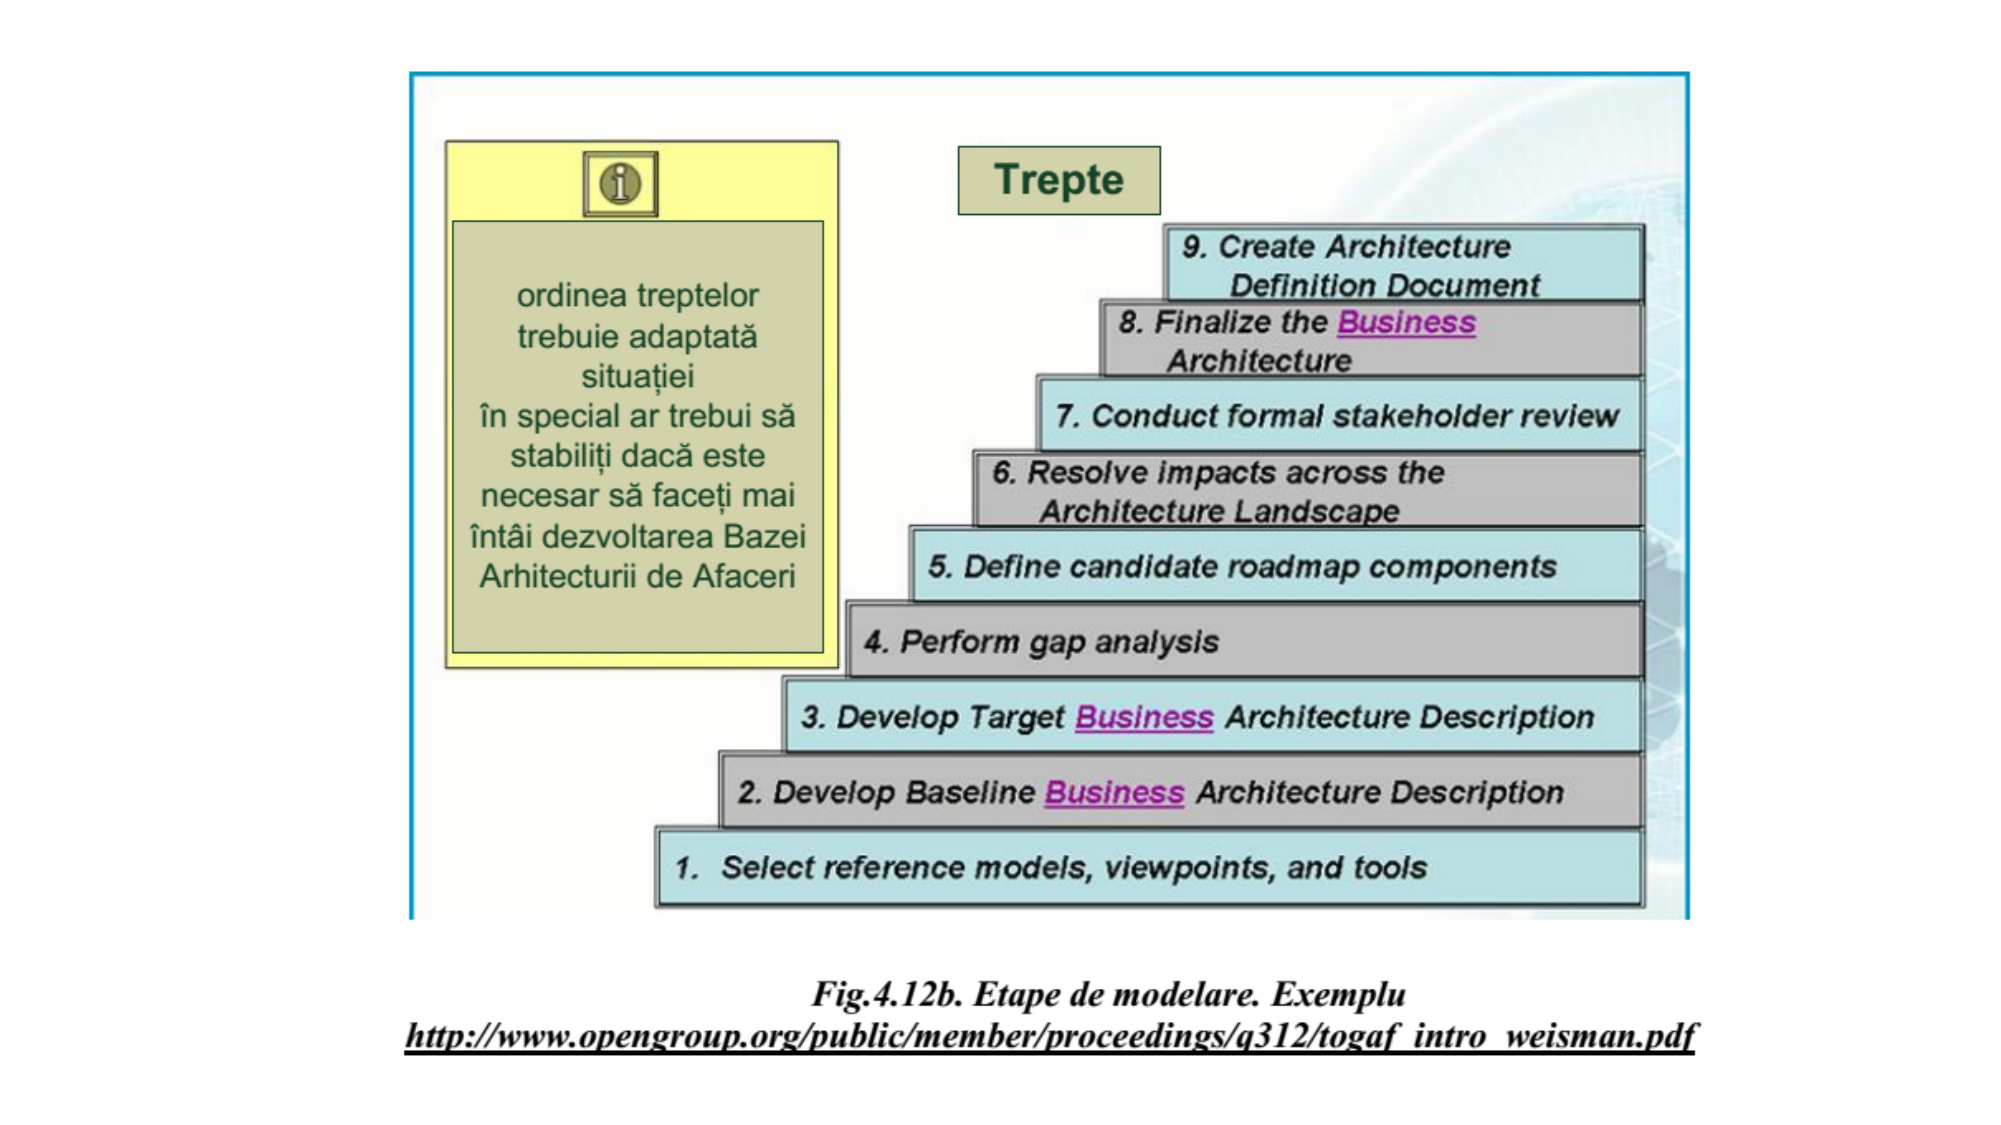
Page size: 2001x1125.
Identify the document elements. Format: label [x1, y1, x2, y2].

list [345, 47, 1730, 1064]
